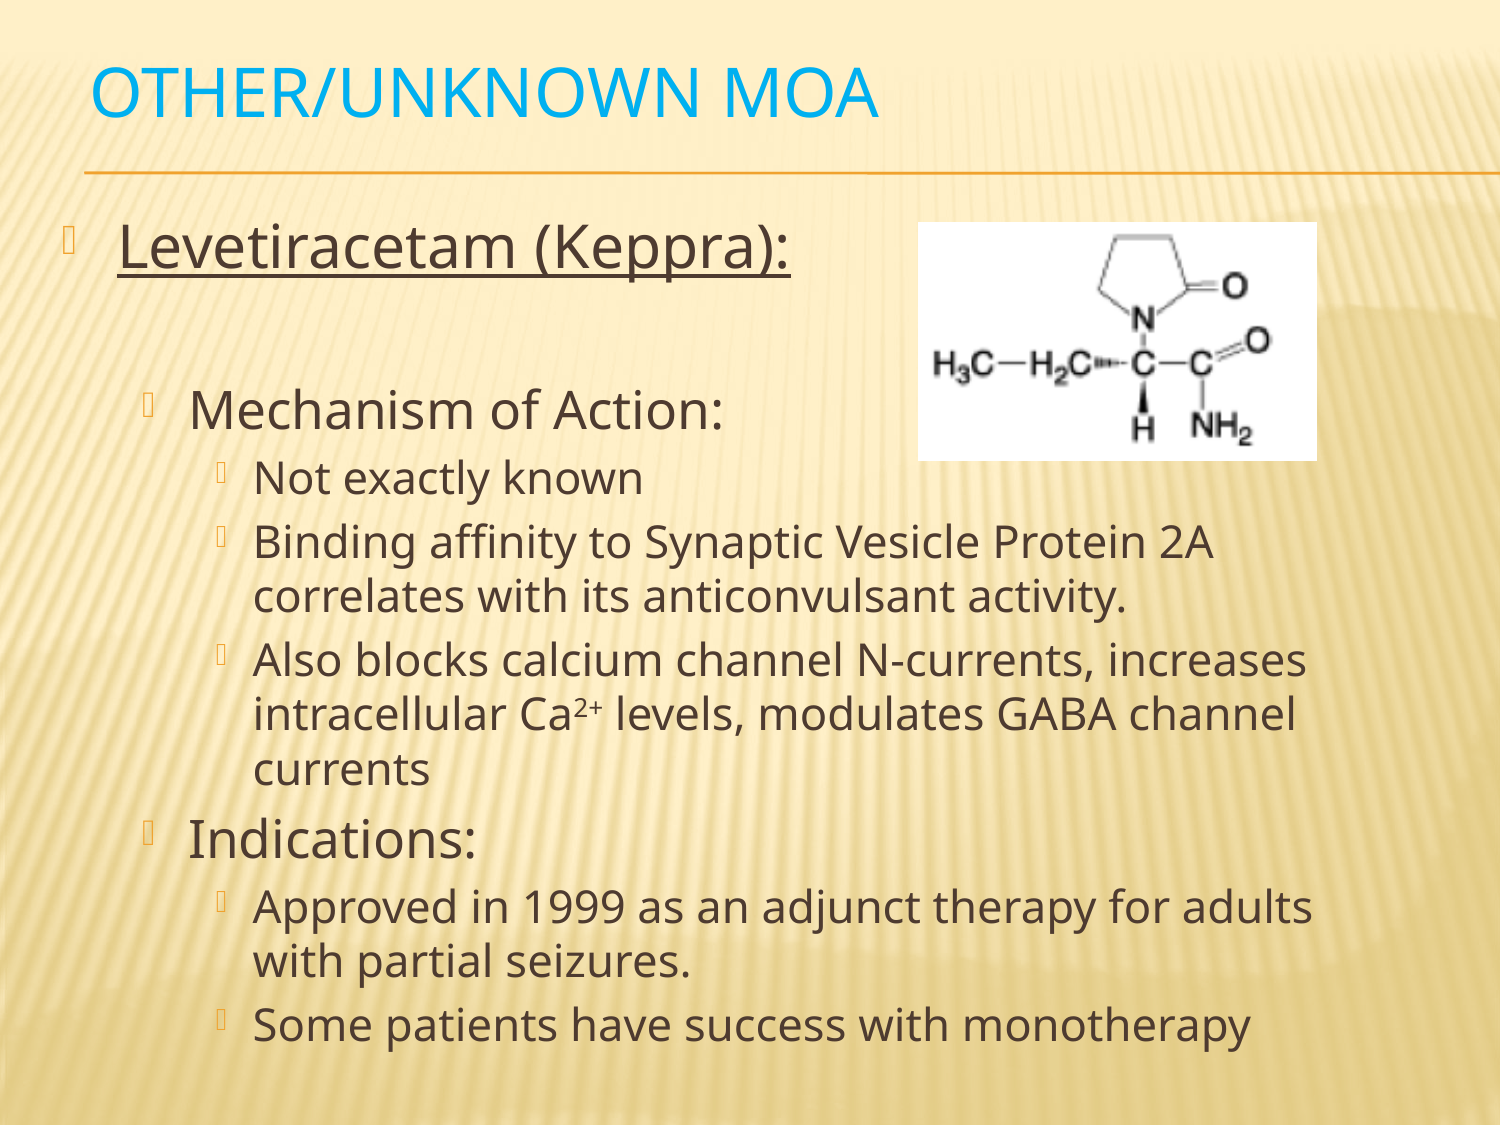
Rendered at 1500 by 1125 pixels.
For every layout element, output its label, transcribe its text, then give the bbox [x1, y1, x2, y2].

list Levetiracetam (Keppra): Mechanism of Action: Not exactly known Binding affinity to Synaptic Vesicle Protein 2A correlates with its anticonvulsant activity. Also blocks calcium channel N-currents, increases intracellular Ca2+ levels, modulates GABA channel currents Indications: Approved in 1999 as an adjunct therapy for adults with partial seizures. Some patients have success with monotherapy [47, 200, 1398, 1064]
title Other/Unknown MOA [75, 6, 1425, 174]
picture [918, 222, 1318, 461]
